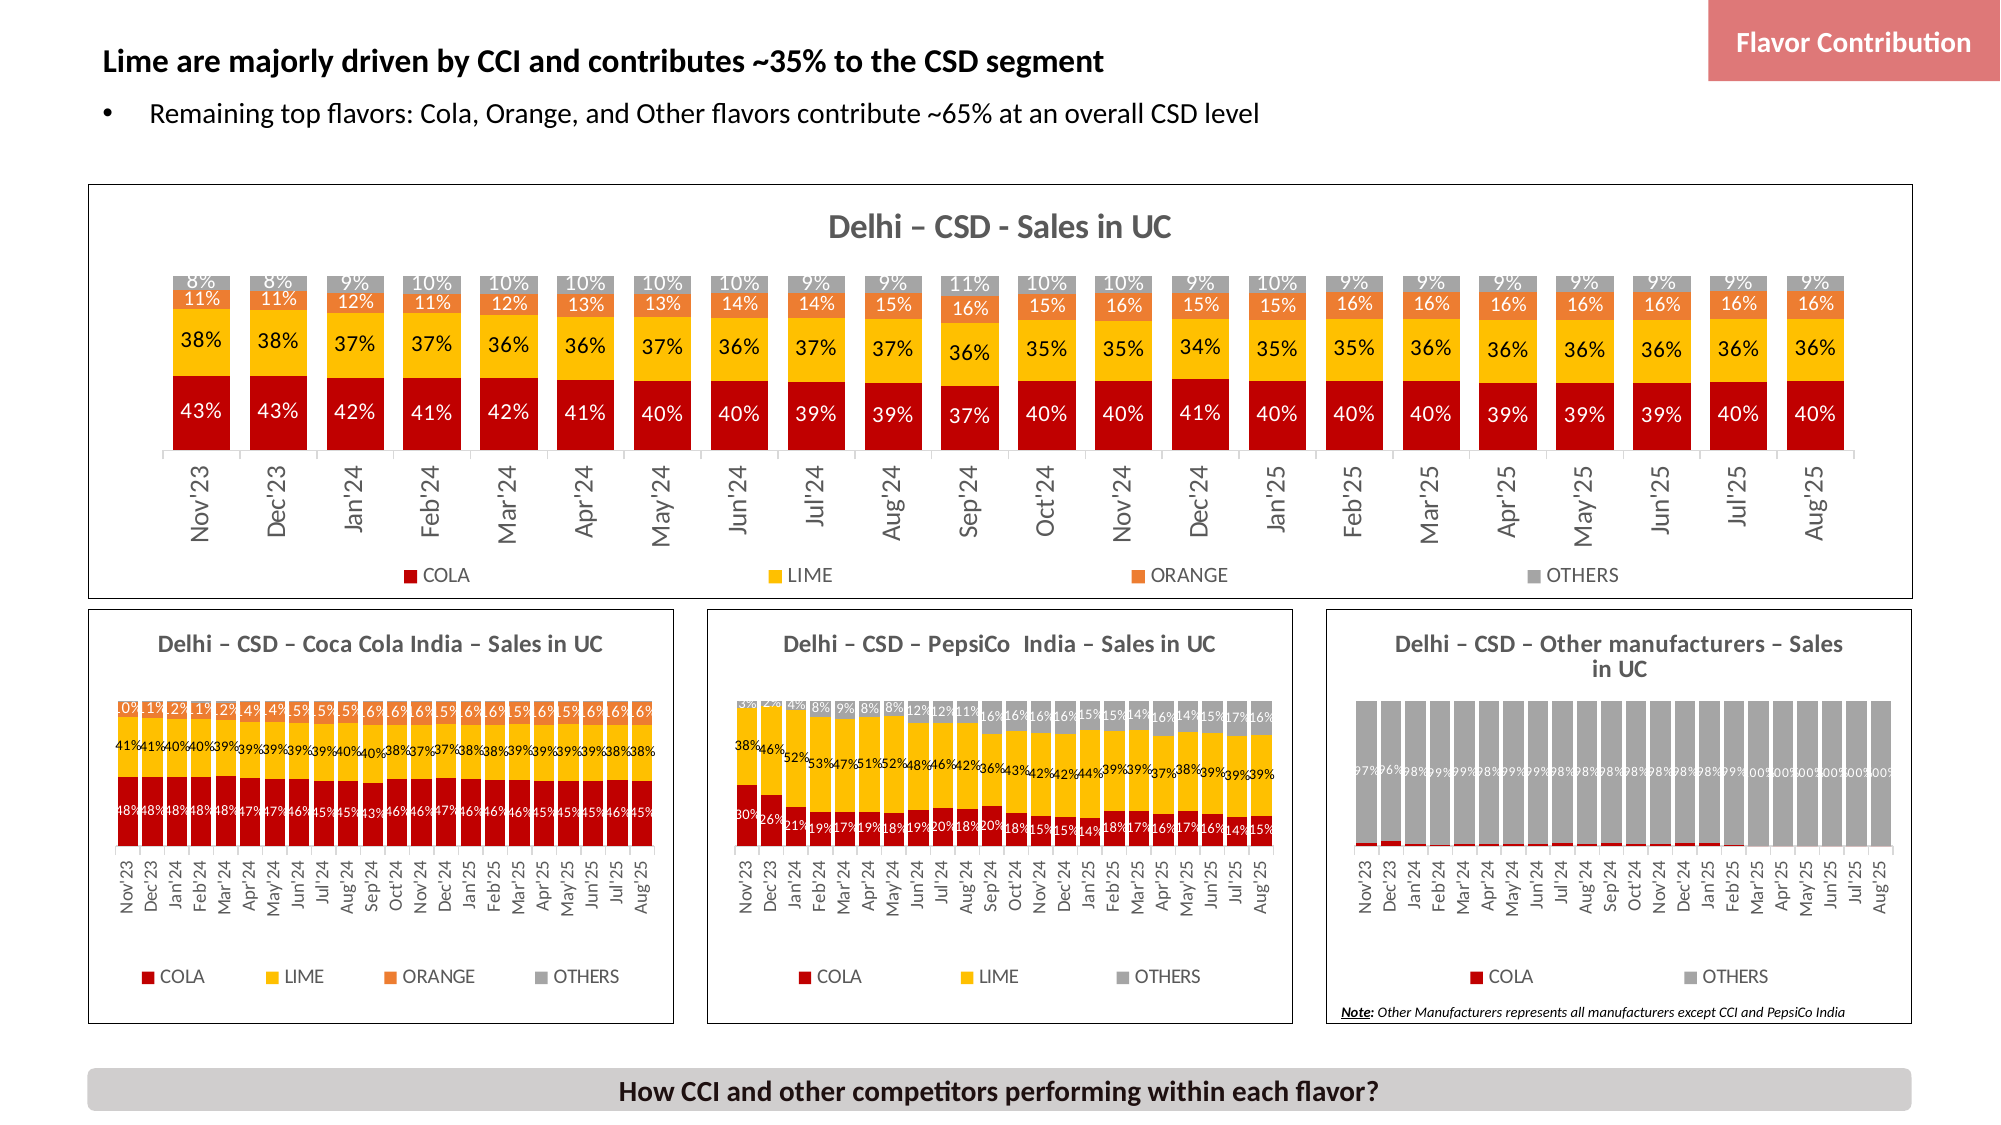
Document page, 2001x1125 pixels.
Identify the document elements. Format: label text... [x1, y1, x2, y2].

title Lime are majorly driven by CCI and contributes ~35% to the CSD segment [87, 21, 1912, 73]
chart [88, 609, 674, 1024]
text_box Note: Other Manufacturers represents all manufacturers except CCI and PepsiCo India [1326, 1024, 1912, 1028]
text_box How CCI and other competitors performing within each flavor? [86, 1067, 1913, 1112]
text_box Remaining top flavors: Cola, Orange, and Other flavors contribute ~65% at an overall CSD level [87, 73, 1912, 155]
chart [707, 609, 1293, 1024]
chart [88, 184, 1913, 599]
text_box Flavor Contribution [1707, 0, 2000, 82]
chart [1326, 609, 1912, 1024]
